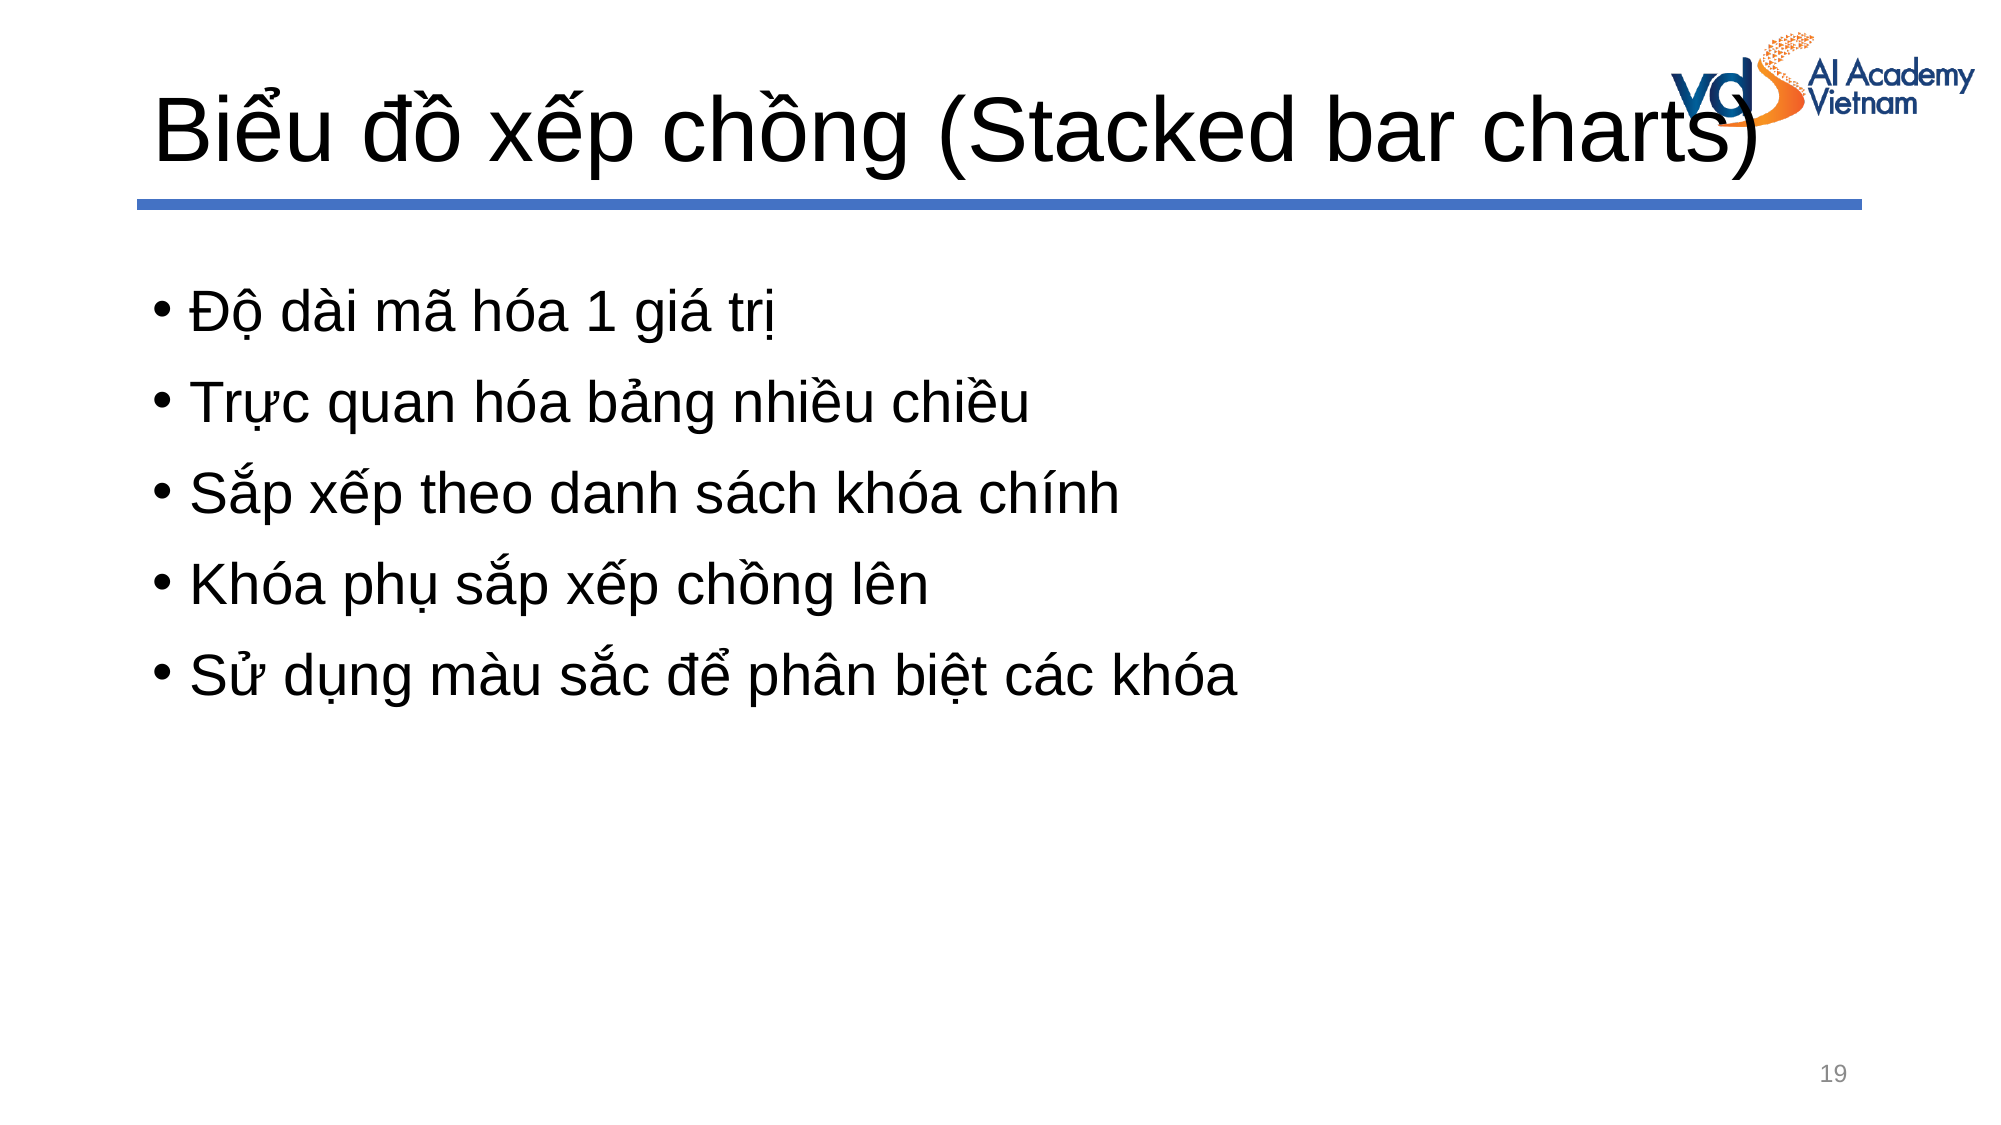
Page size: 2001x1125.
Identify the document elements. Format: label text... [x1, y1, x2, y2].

picture [1671, 32, 1975, 127]
slide_number 19 [1412, 1042, 1863, 1103]
list Độ dài mã hóa 1 giá trị Trực quan hóa bảng nhiều chiều Sắp xếp theo danh sách khóa chính Khóa phụ sắp xếp chồng lên Sử dụng màu sắc để phân biệt các khóa [137, 265, 1863, 1014]
title Biểu đồ xếp chồng (Stacked bar charts) [137, 59, 1863, 204]
